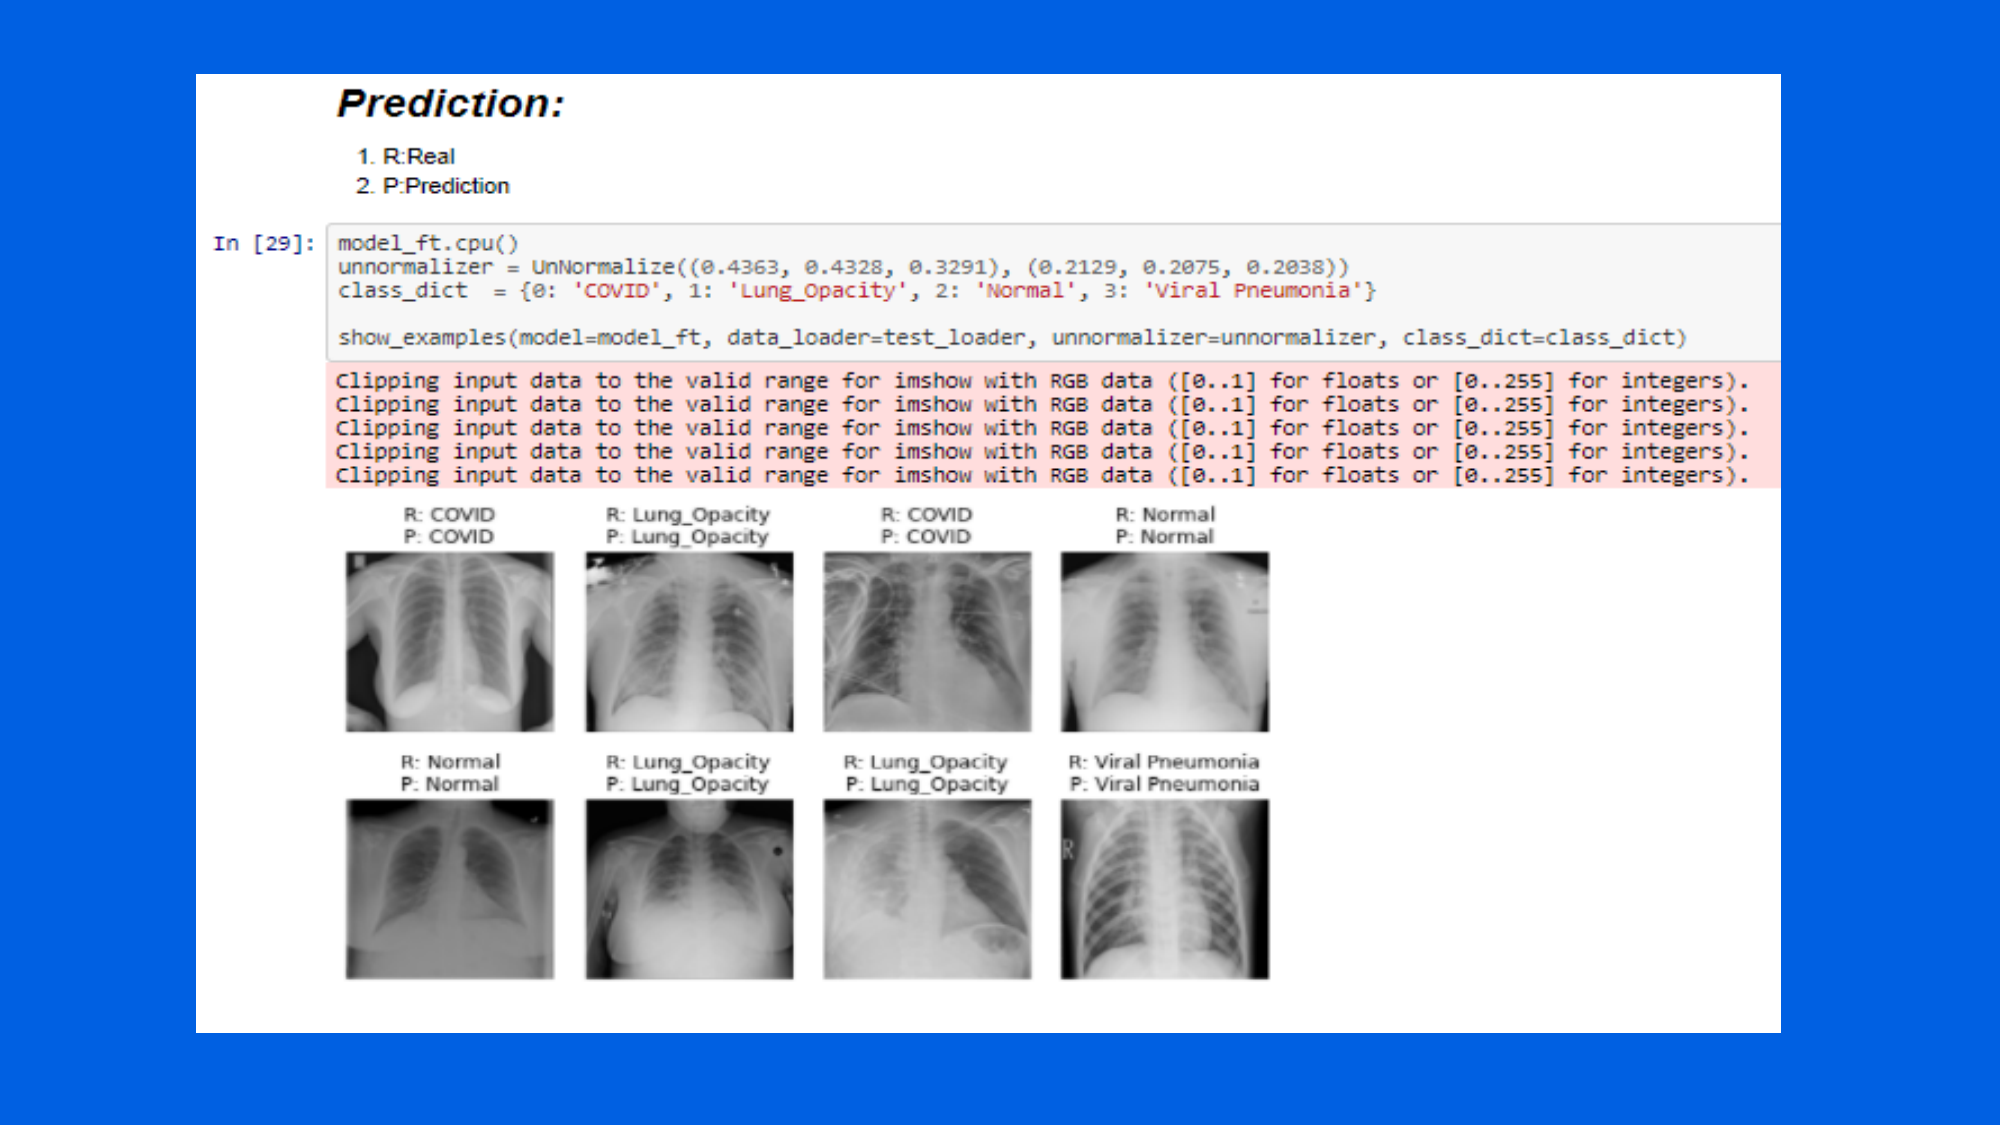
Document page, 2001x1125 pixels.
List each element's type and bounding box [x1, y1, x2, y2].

picture [196, 74, 1781, 1033]
